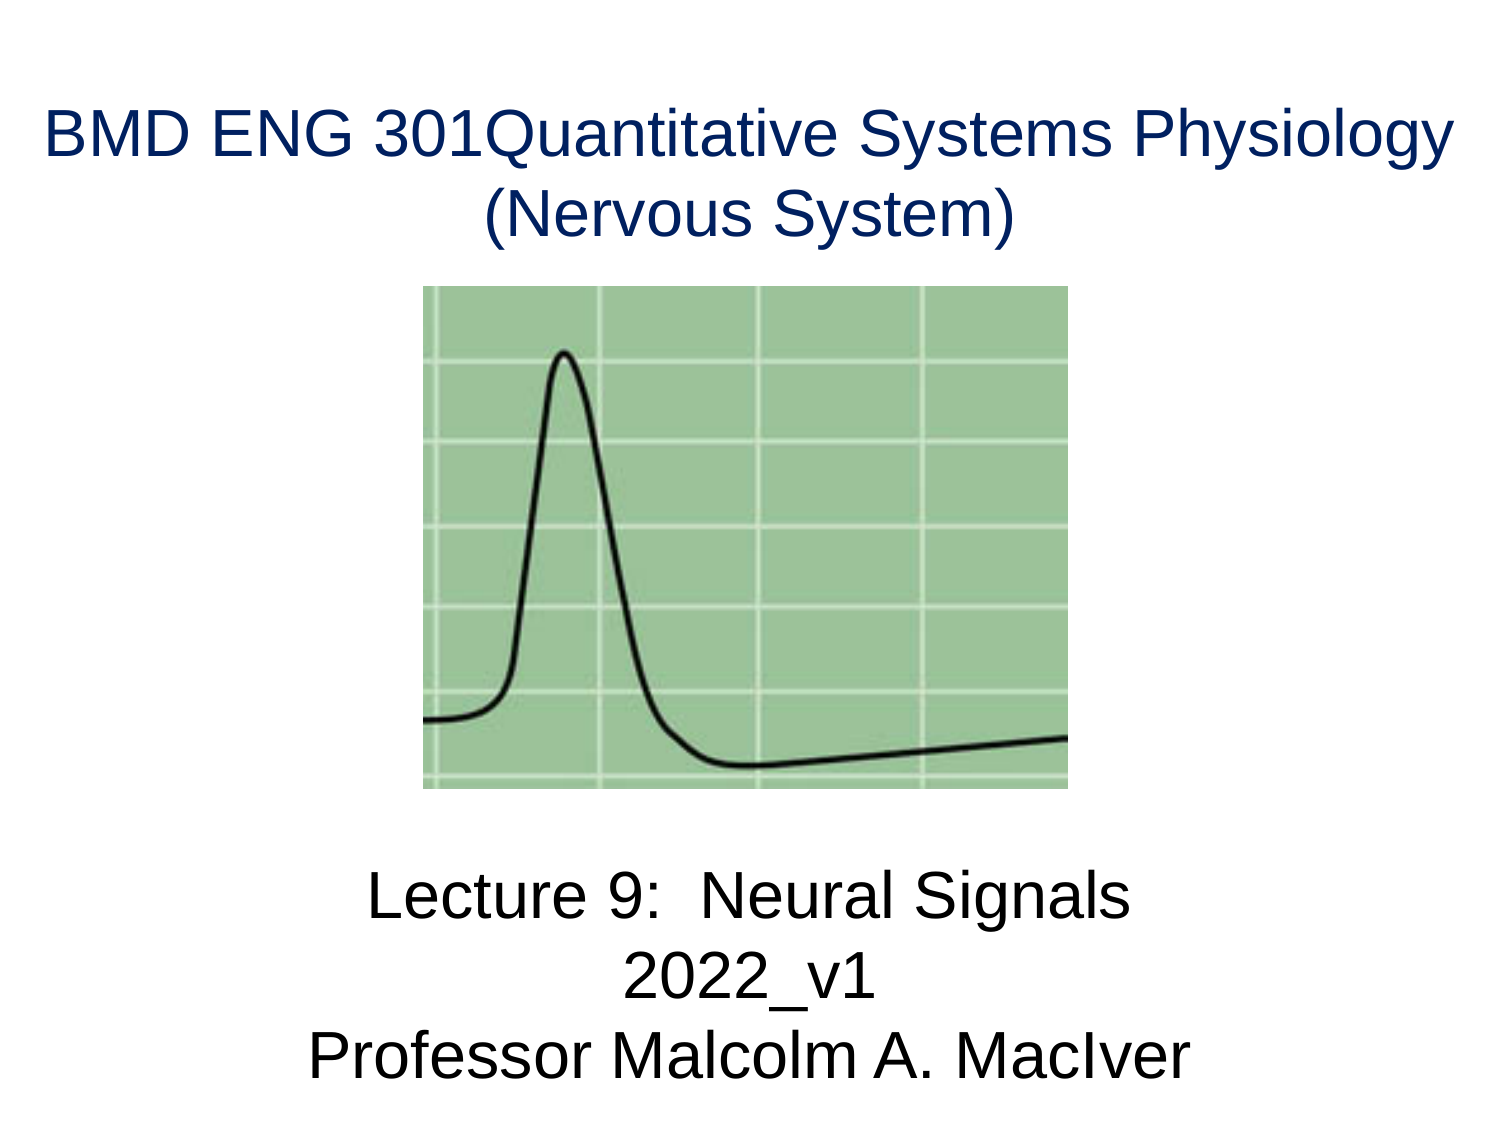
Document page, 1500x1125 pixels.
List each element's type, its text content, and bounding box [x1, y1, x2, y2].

picture [423, 286, 1068, 789]
text_box BMD ENG 301Quantitative Systems Physiology (Nervous System) [23, 81, 1477, 257]
text_box Lecture 9: Neural Signals 2022_v1 Professor Malcolm A. MacIver [292, 844, 1208, 1099]
